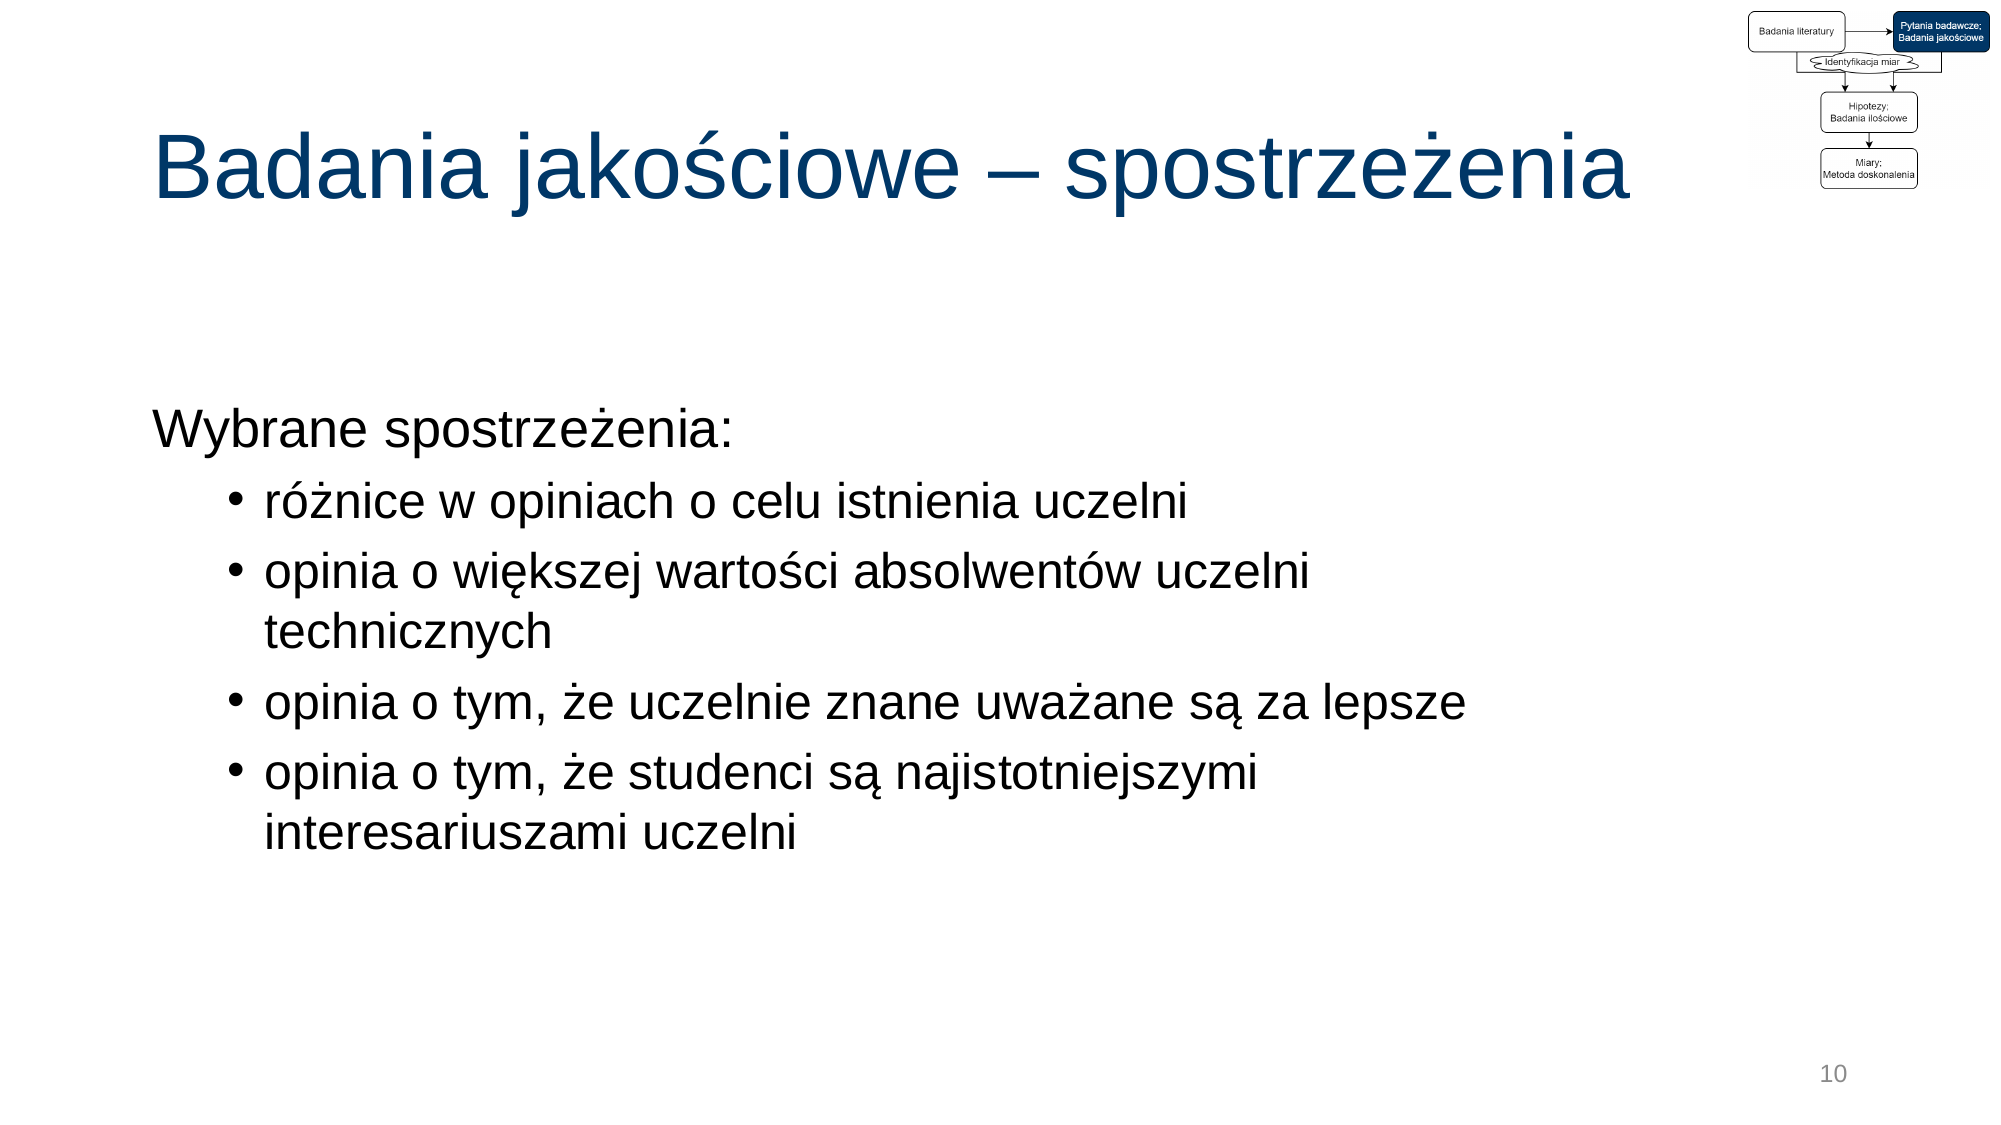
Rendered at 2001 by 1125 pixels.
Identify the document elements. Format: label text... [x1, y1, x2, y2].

list Wybrane spostrzeżenia: różnice w opiniach o celu istnienia uczelni opinia o większej wartości absolwentów uczelni technicznych opinia o tym, że uczelnie znane uważane są za lepsze opinia o tym, że studenci są najistotniejszymi interesariuszami uczelni [137, 299, 1607, 1014]
title Badania jakościowe – spostrzeżenia [137, 59, 1863, 278]
picture [1747, 11, 1990, 189]
slide_number 10 [1412, 1042, 1863, 1103]
